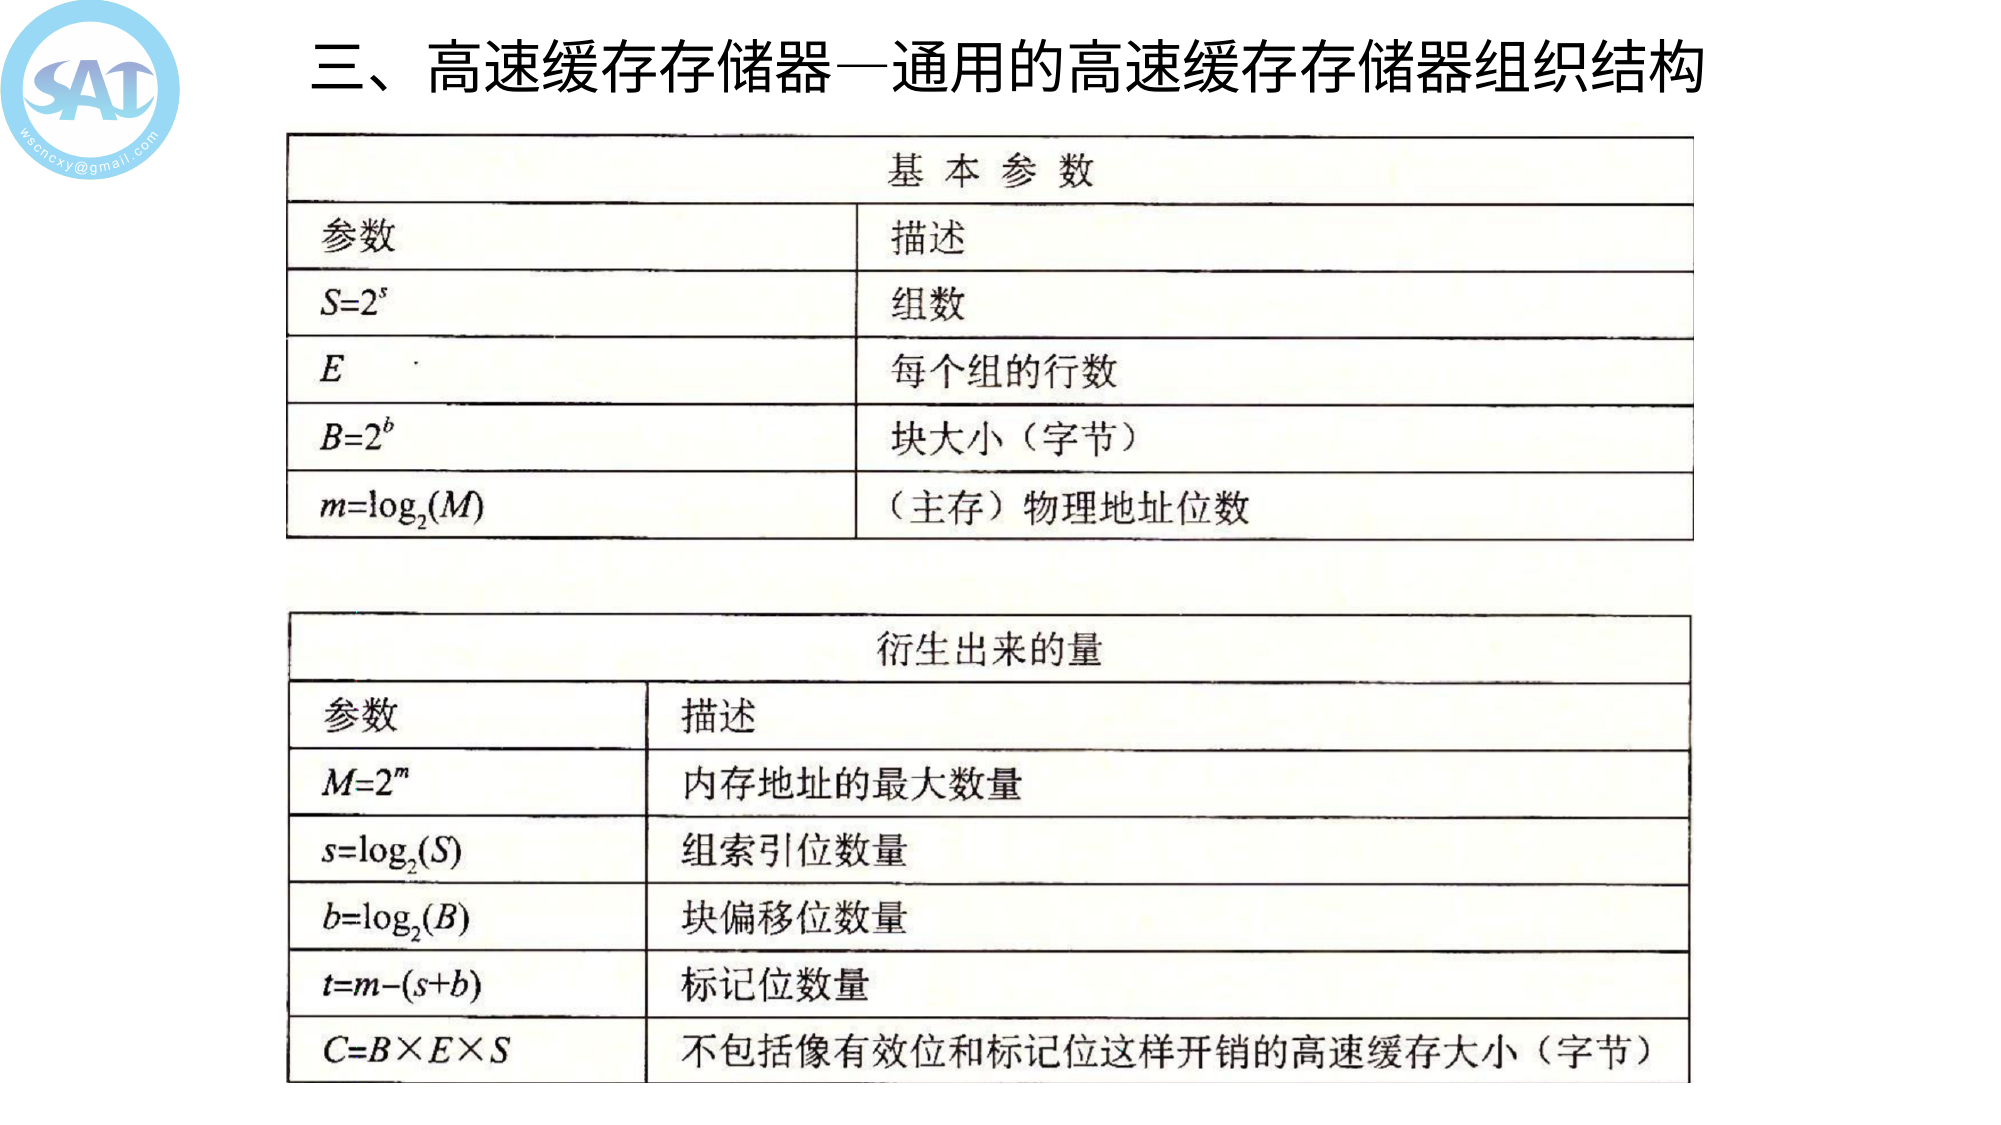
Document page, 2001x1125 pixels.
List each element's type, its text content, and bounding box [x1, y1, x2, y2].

text_box 三、高速缓存存储器—通用的高速缓存存储器组织结构 [294, 23, 1722, 108]
picture [286, 122, 1694, 1083]
